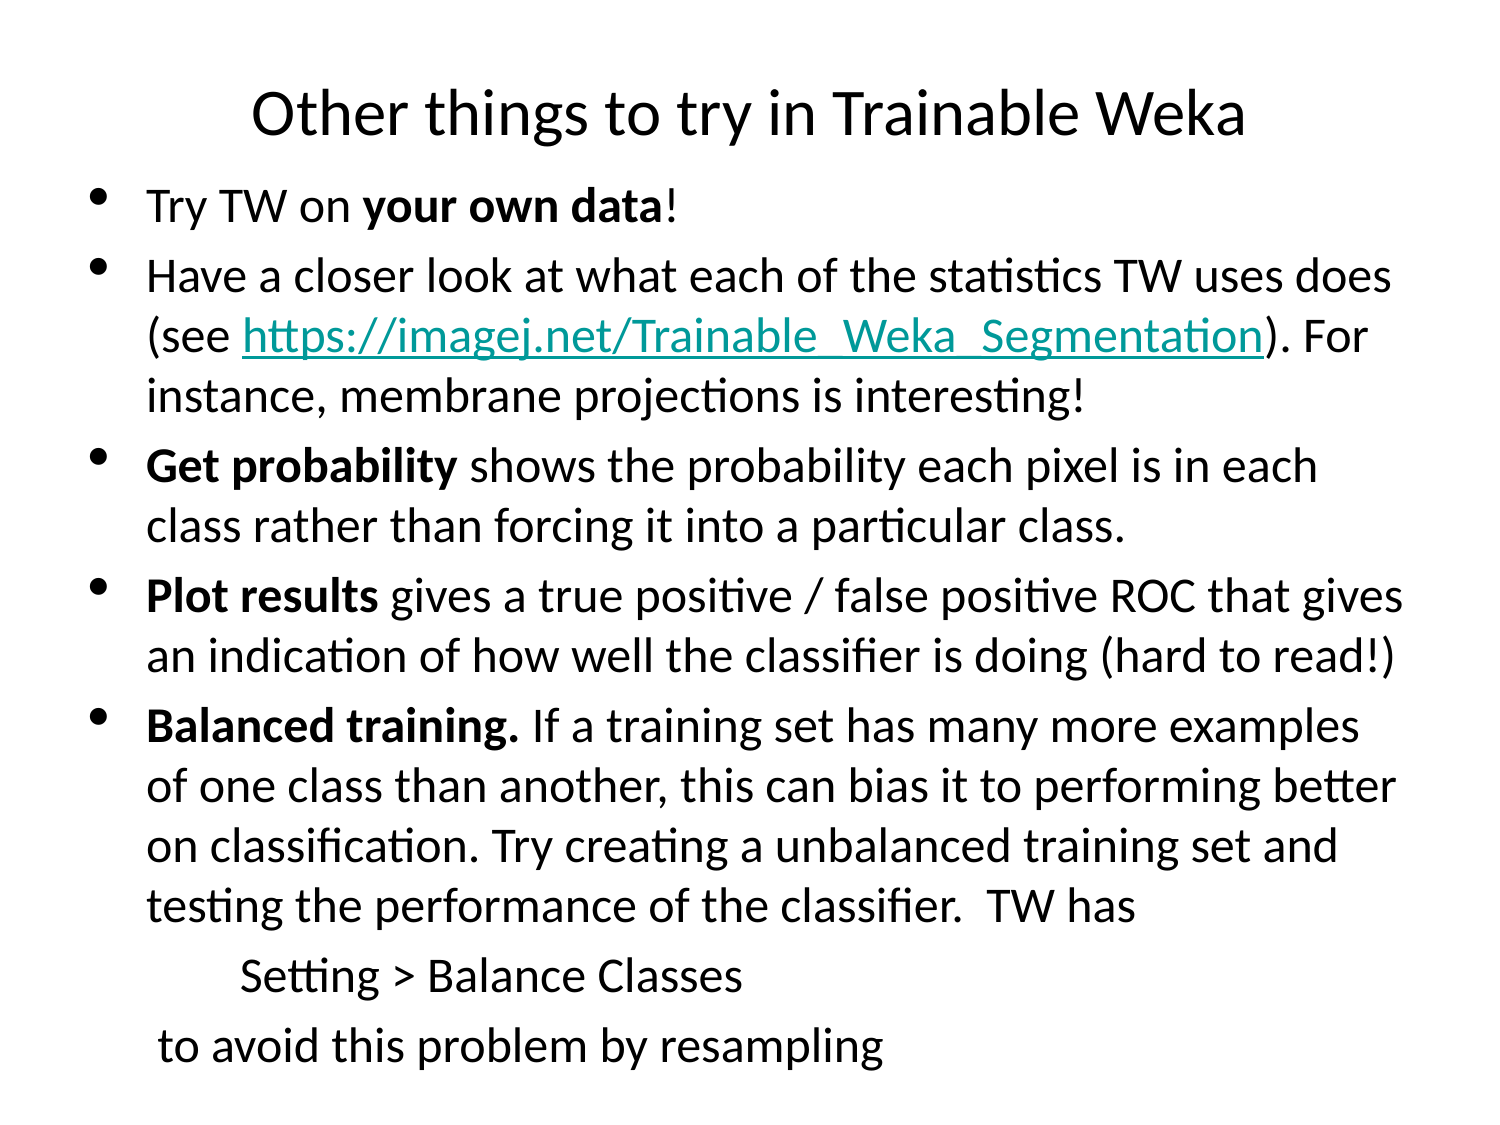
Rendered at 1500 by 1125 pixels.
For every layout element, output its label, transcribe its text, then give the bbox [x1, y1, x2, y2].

text_box Try TW on your own data! Have a closer look at what each of the statistics TW uses does (see https://imagej.net/Trainable_Weka_Segmentation). For instance, membrane projections is interesting! Get probability shows the probability each pixel is in each class rather than forcing it into a particular class. Plot results gives a true positive / false positive ROC that gives an indication of how well the classifier is doing (hard to read!) Balanced training. If a training set has many more examples of one class than another, this can bias it to performing better on classification. Try creating a unbalanced training set and testing the performance of the classifier. TW has Setting > Balance Classes to avoid this problem by resampling [75, 165, 1425, 986]
text_box Other things to try in Trainable Weka [75, 45, 1425, 165]
